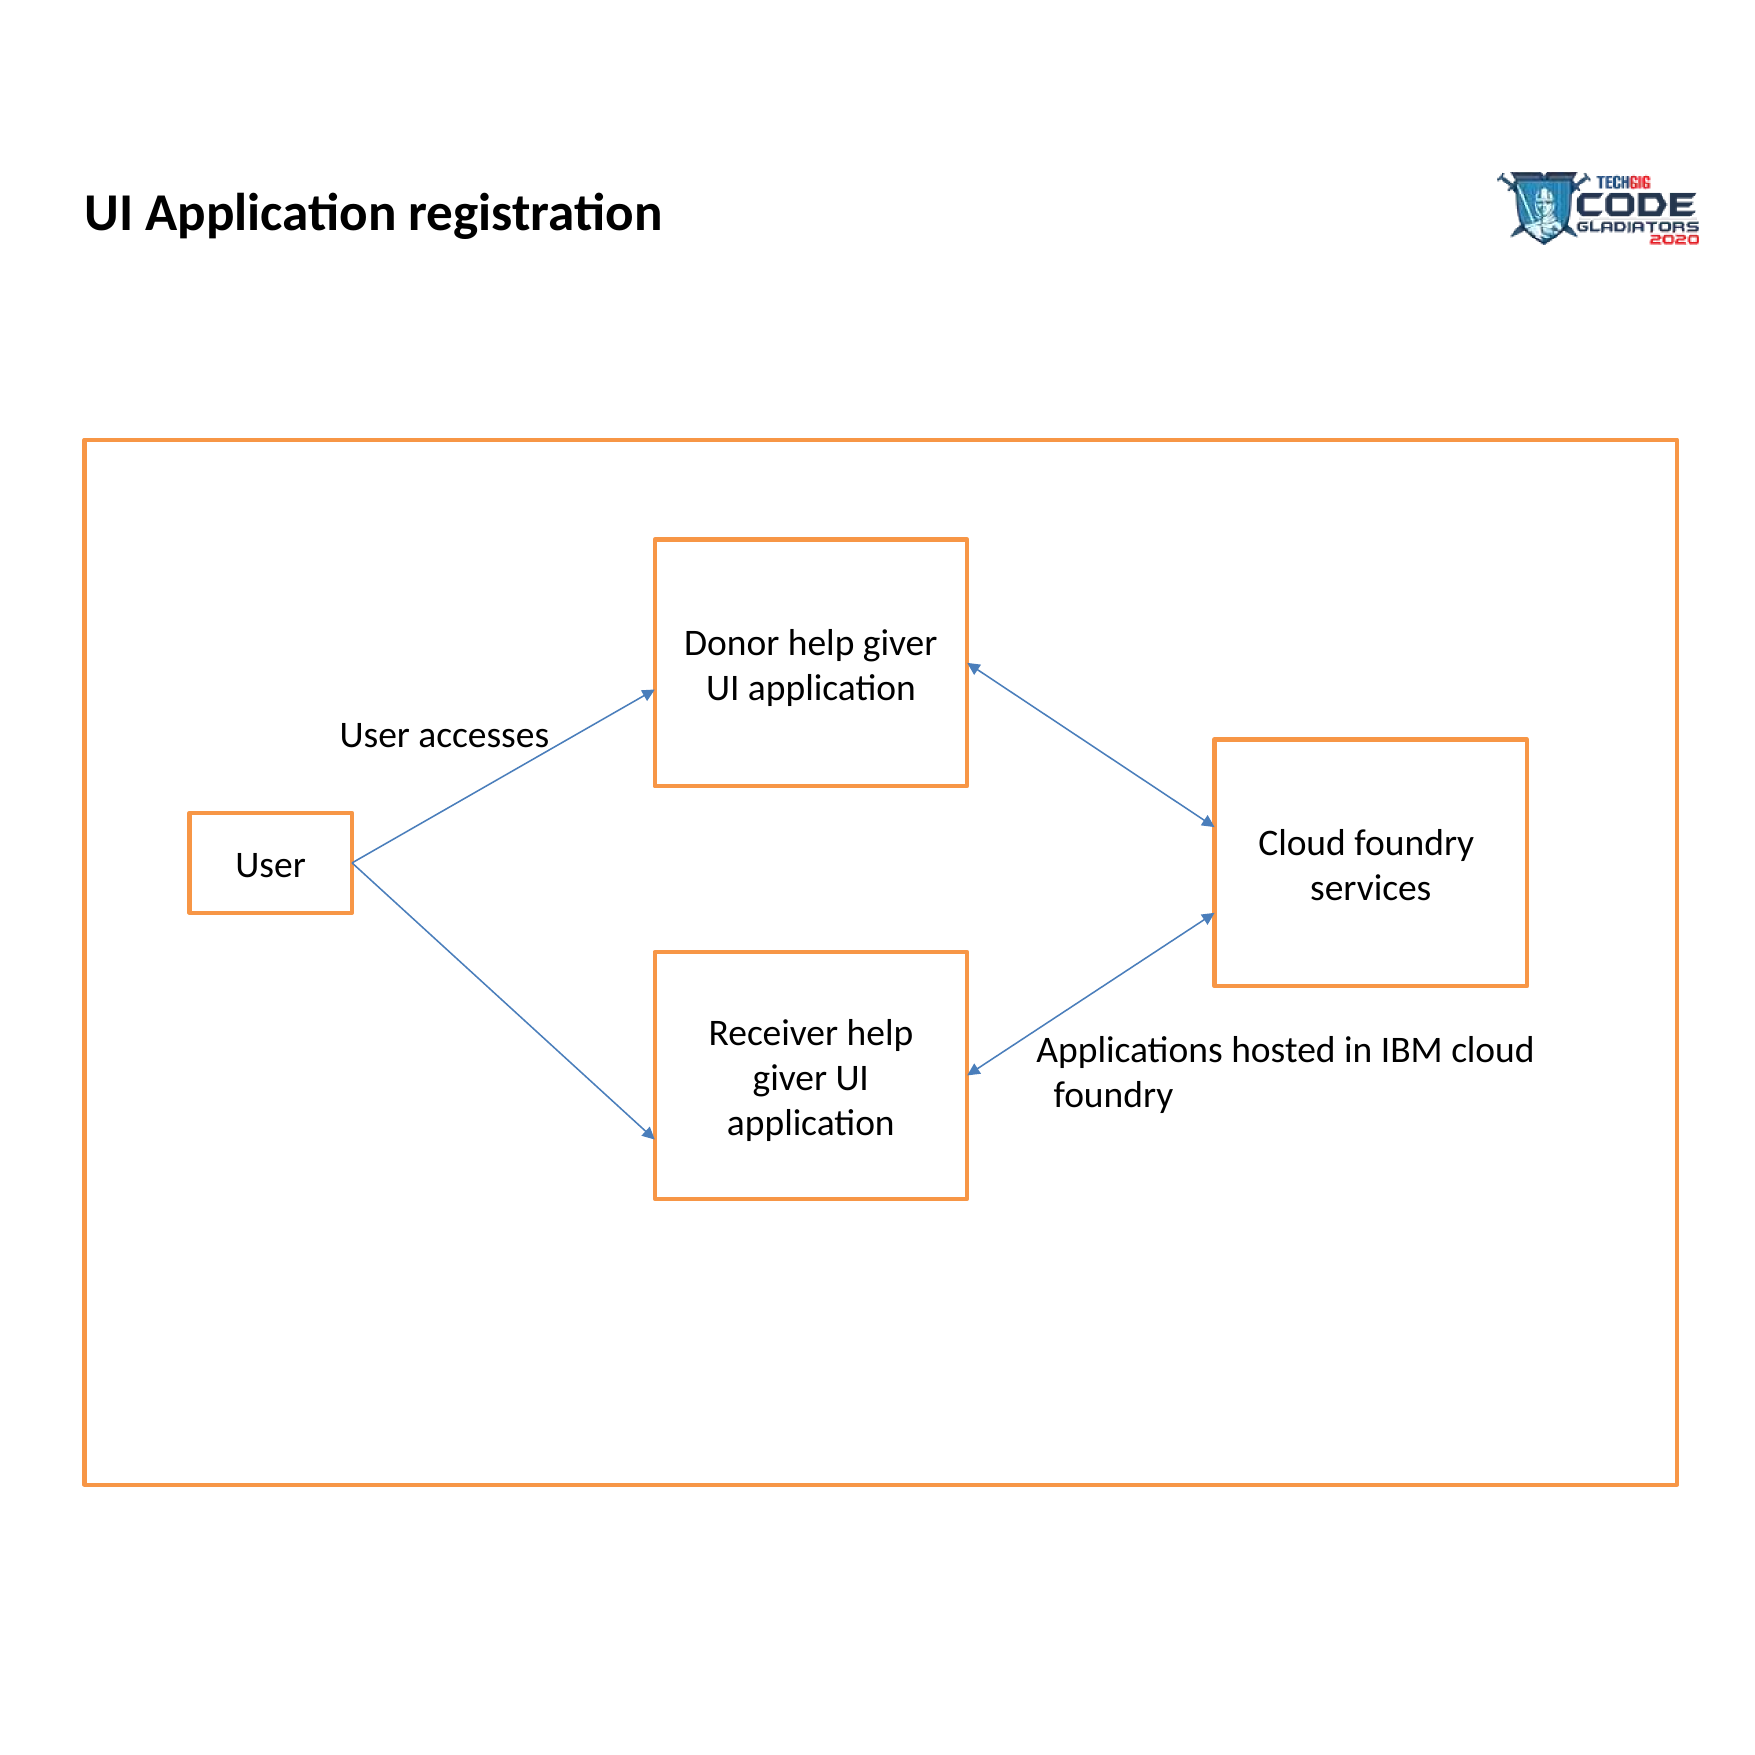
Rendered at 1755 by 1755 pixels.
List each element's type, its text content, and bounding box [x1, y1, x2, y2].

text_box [966, 912, 1215, 1076]
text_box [351, 862, 655, 1140]
text_box User [187, 811, 346, 915]
text_box Donor help giver UI application [653, 537, 969, 788]
text_box Receiver help giver UI application [653, 950, 969, 1201]
text_box Cloud foundry services [1212, 737, 1529, 988]
title UI Application registration [84, 177, 1562, 242]
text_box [966, 662, 1215, 828]
picture [1497, 172, 1699, 245]
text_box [351, 689, 655, 862]
list User accesses Applications hosted in IBM cloud foundry [82, 438, 1679, 1487]
